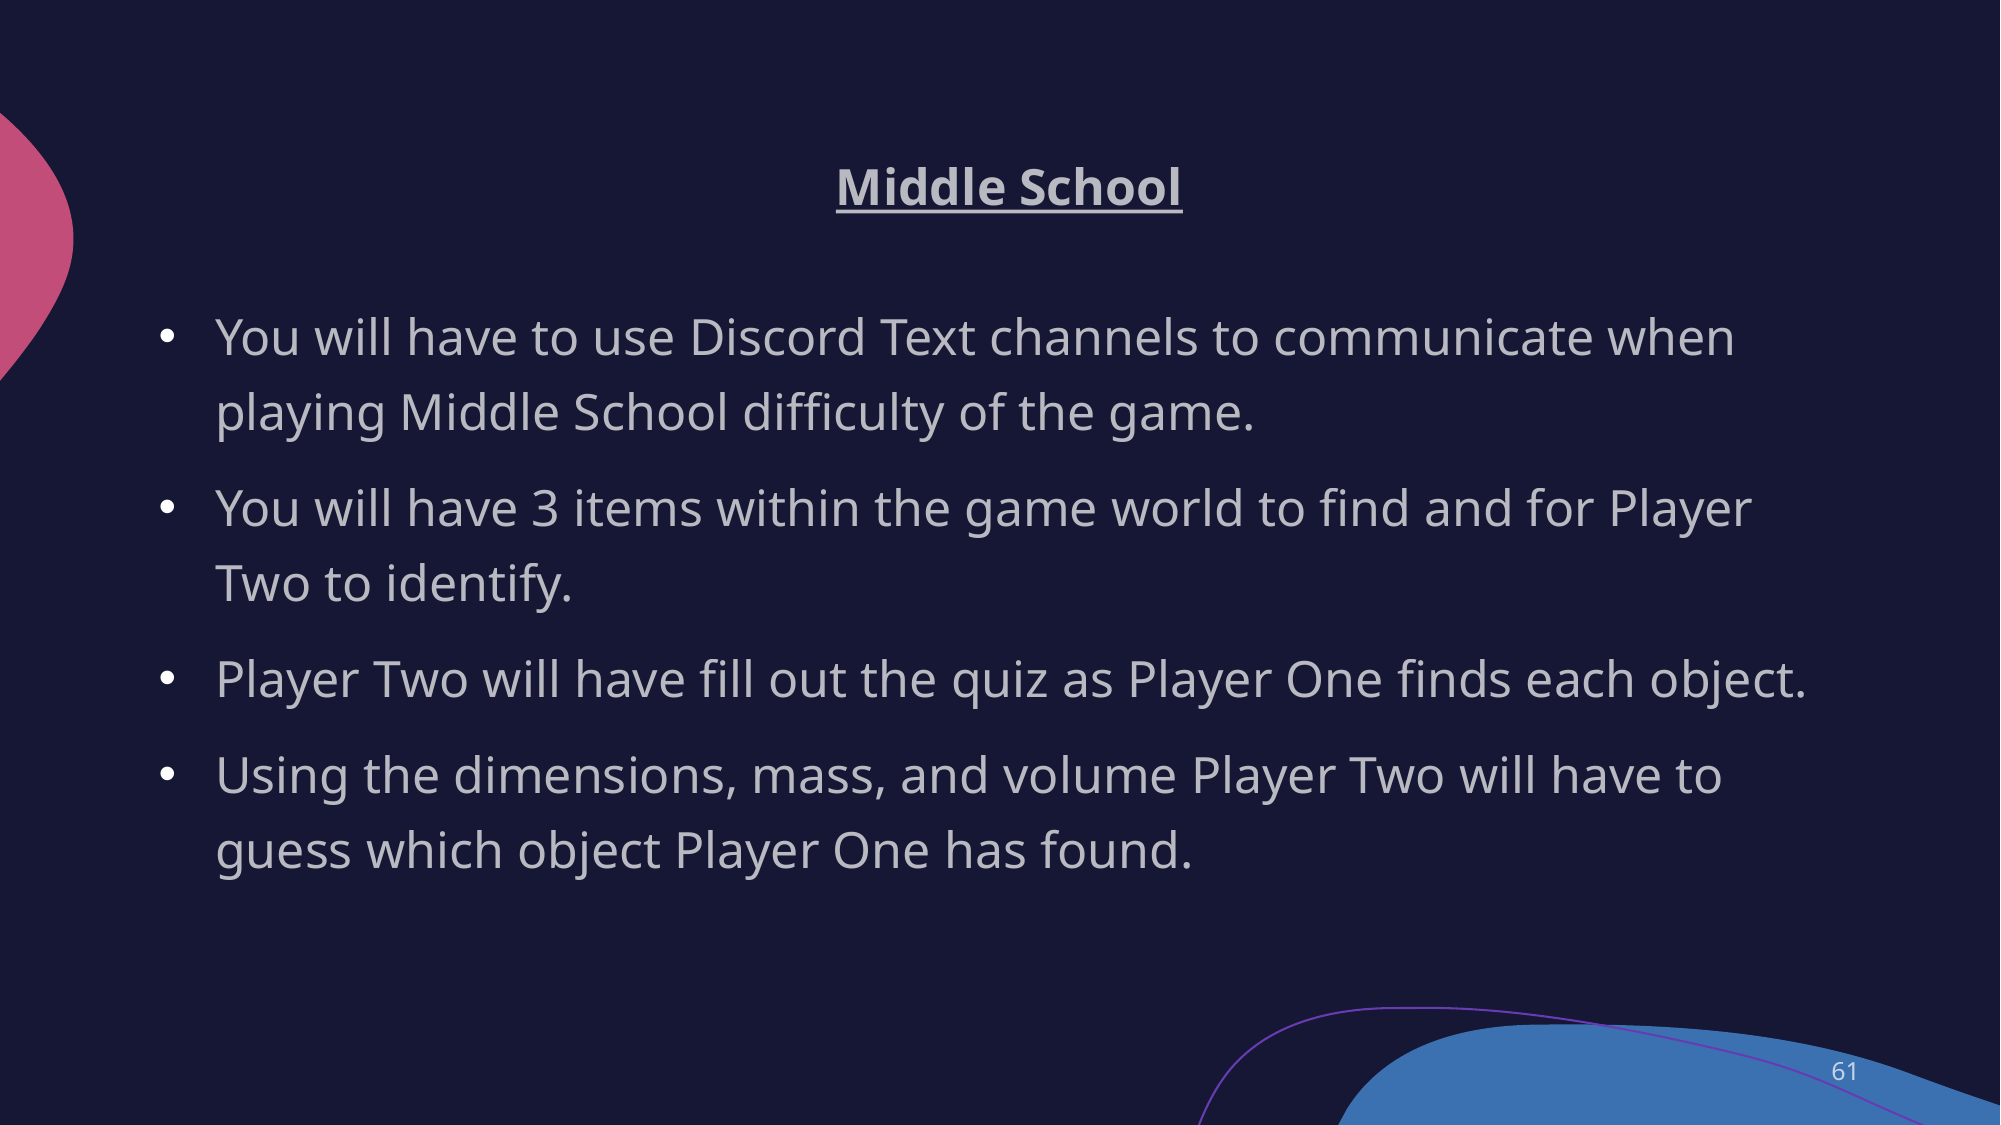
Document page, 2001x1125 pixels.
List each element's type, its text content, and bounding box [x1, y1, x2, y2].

slide_number 61 [1625, 1042, 1875, 1103]
subtitle Middle School You will have to use Discord Text channels to communicate when playing Middle School difficulty of the game. You will have 3 items within the game world to find and for Player Two to identify. Player Two will have fill out the quiz as Player One finds each object. Using the dimensions, mass, and volume Player Two will have to guess which object Player One has found. [125, 133, 1875, 933]
